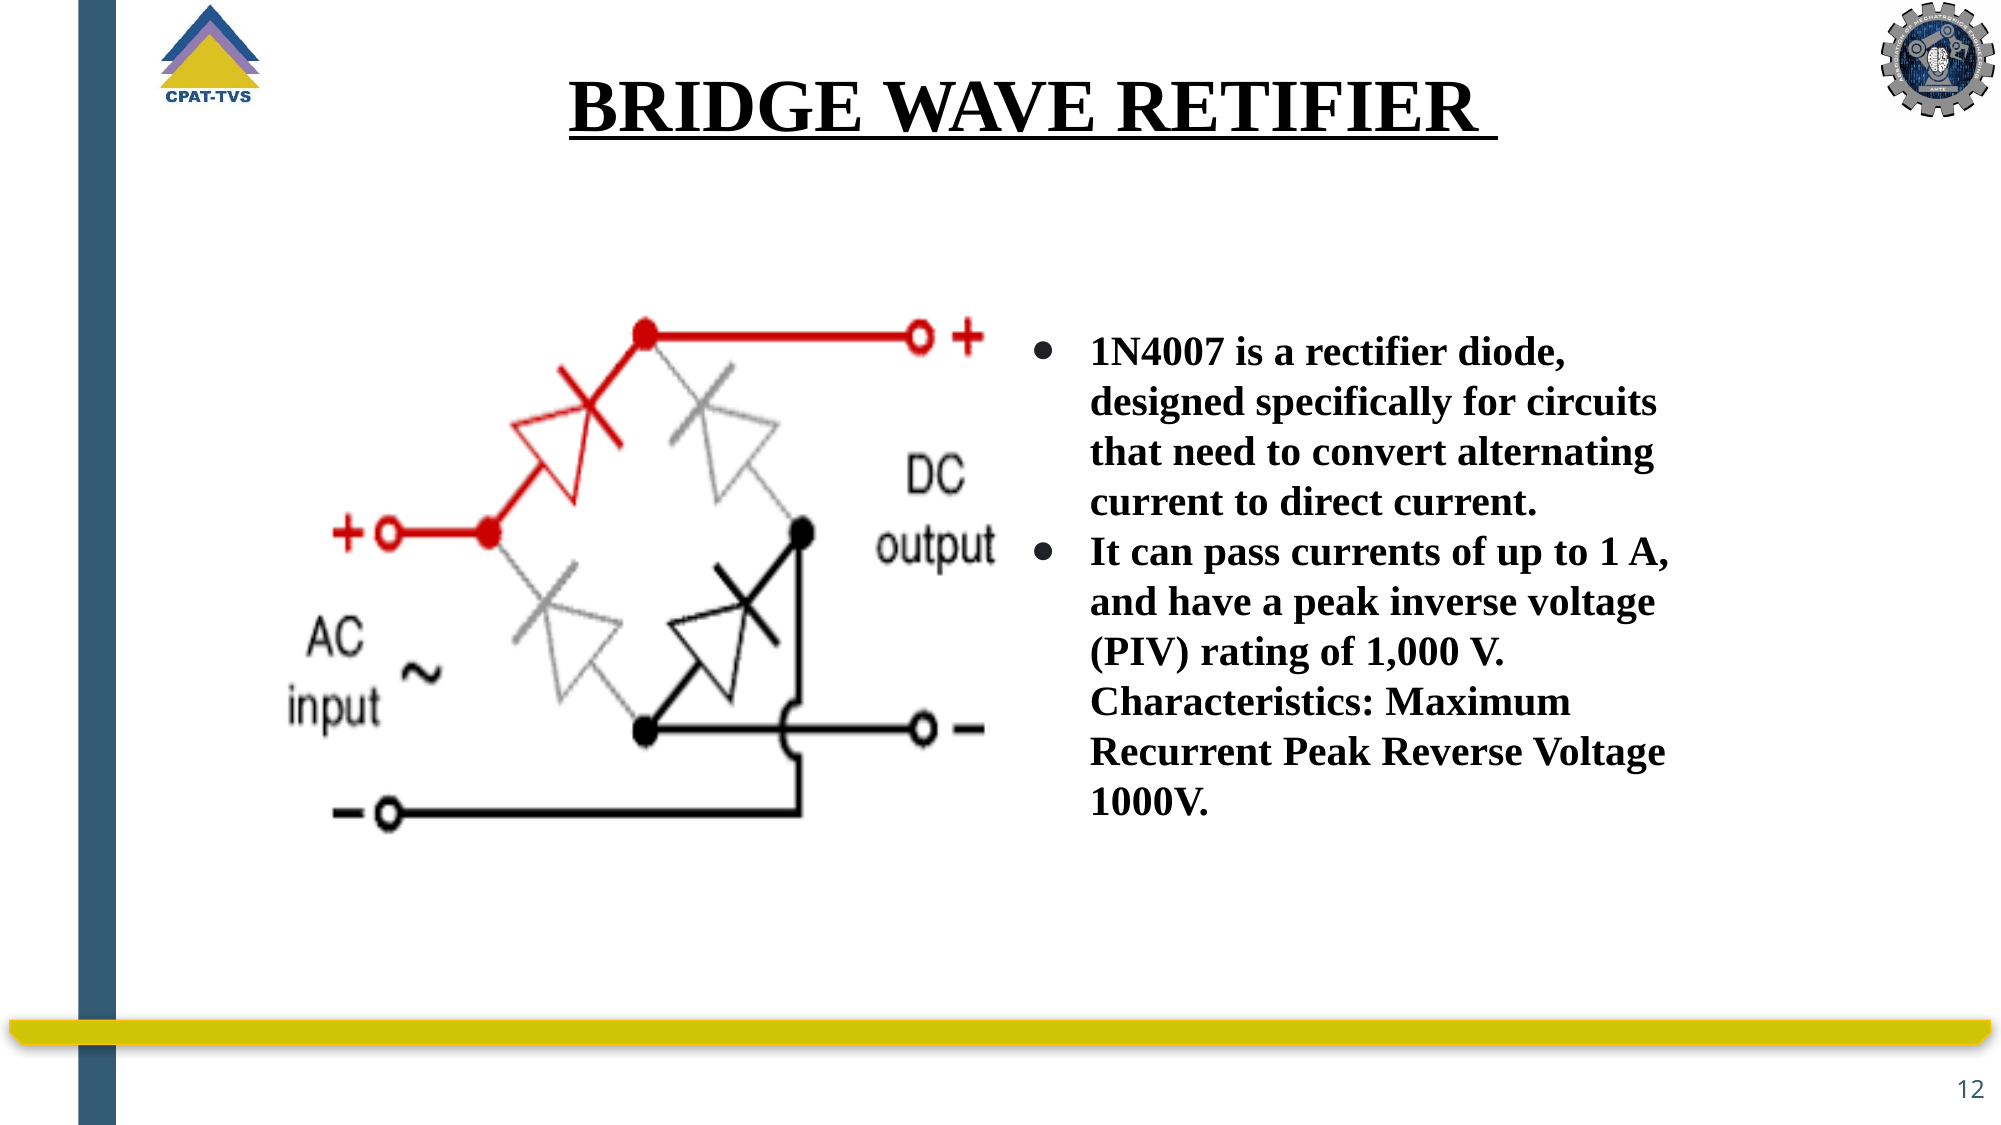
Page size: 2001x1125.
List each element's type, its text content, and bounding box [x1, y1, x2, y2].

picture [266, 308, 1001, 845]
text_box 1N4007 is a rectifier diode, designed specifically for circuits that need to convert alternating current to direct current. It can pass currents of up to 1 A, and have a peak inverse voltage (PIV) rating of 1,000 V. Characteristics: Maximum Recurrent Peak Reverse Voltage 1000V. [1001, 308, 1739, 839]
slide_number 12 [1738, 1057, 2000, 1124]
picture [1881, 2, 2000, 119]
picture [133, 3, 288, 119]
title BRIDGE WAVE RETIFIER [328, 47, 1739, 168]
